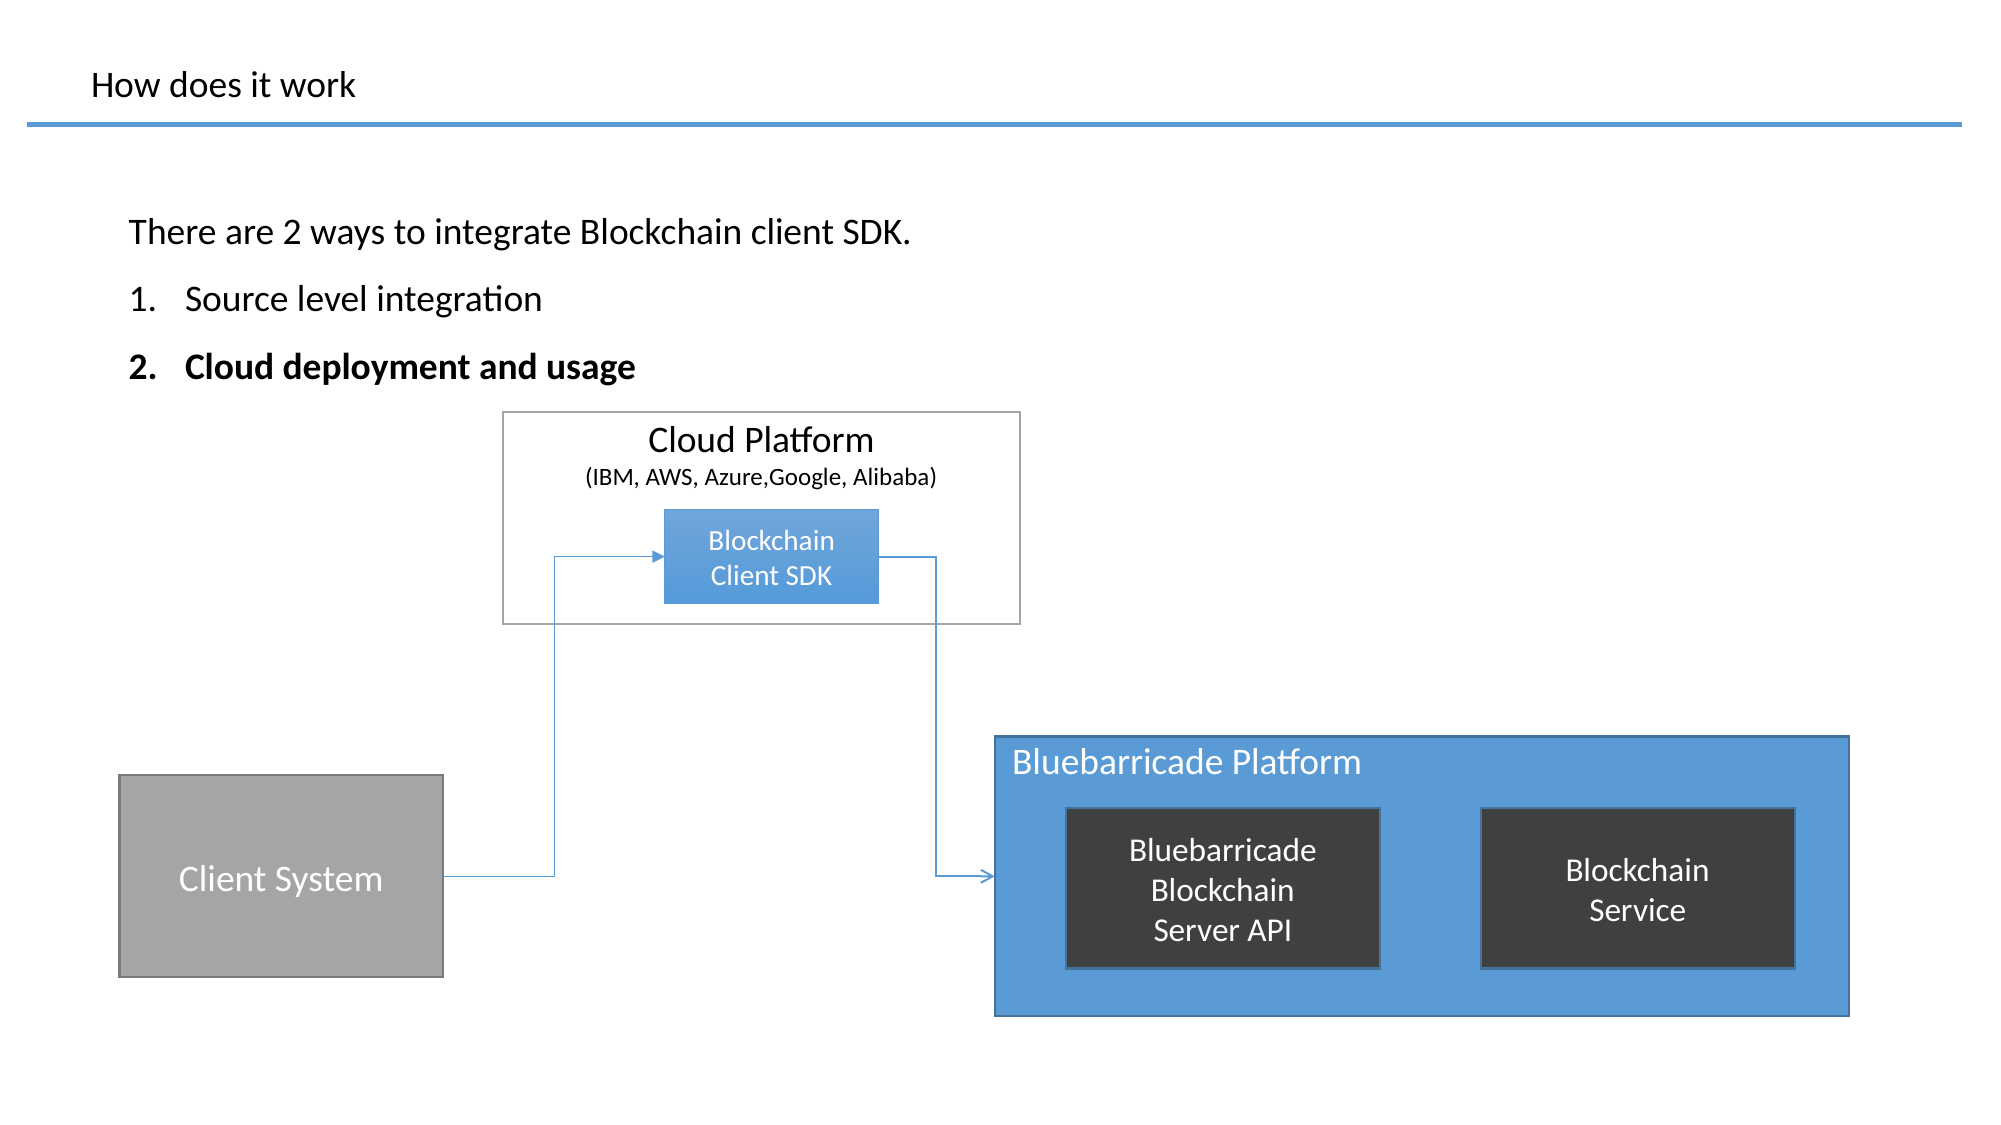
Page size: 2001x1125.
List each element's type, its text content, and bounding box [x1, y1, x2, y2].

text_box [443, 556, 665, 877]
text_box [994, 735, 1850, 1017]
text_box Bluebarricade Blockchain Server API [1065, 807, 1381, 970]
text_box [878, 556, 995, 877]
text_box Blockchain Service [1480, 807, 1796, 970]
text_box How does it work [76, 52, 372, 113]
text_box Blockchain Client SDK [664, 509, 879, 604]
text_box Cloud Platform (IBM, AWS, Azure,Google, Alibaba) [570, 407, 953, 498]
text_box [502, 411, 1021, 625]
text_box There are 2 ways to integrate Blockchain client SDK. Source level integration Cloud deployment and usage [114, 177, 928, 395]
text_box Bluebarricade Platform [997, 729, 1378, 790]
text_box Client System [118, 774, 444, 978]
